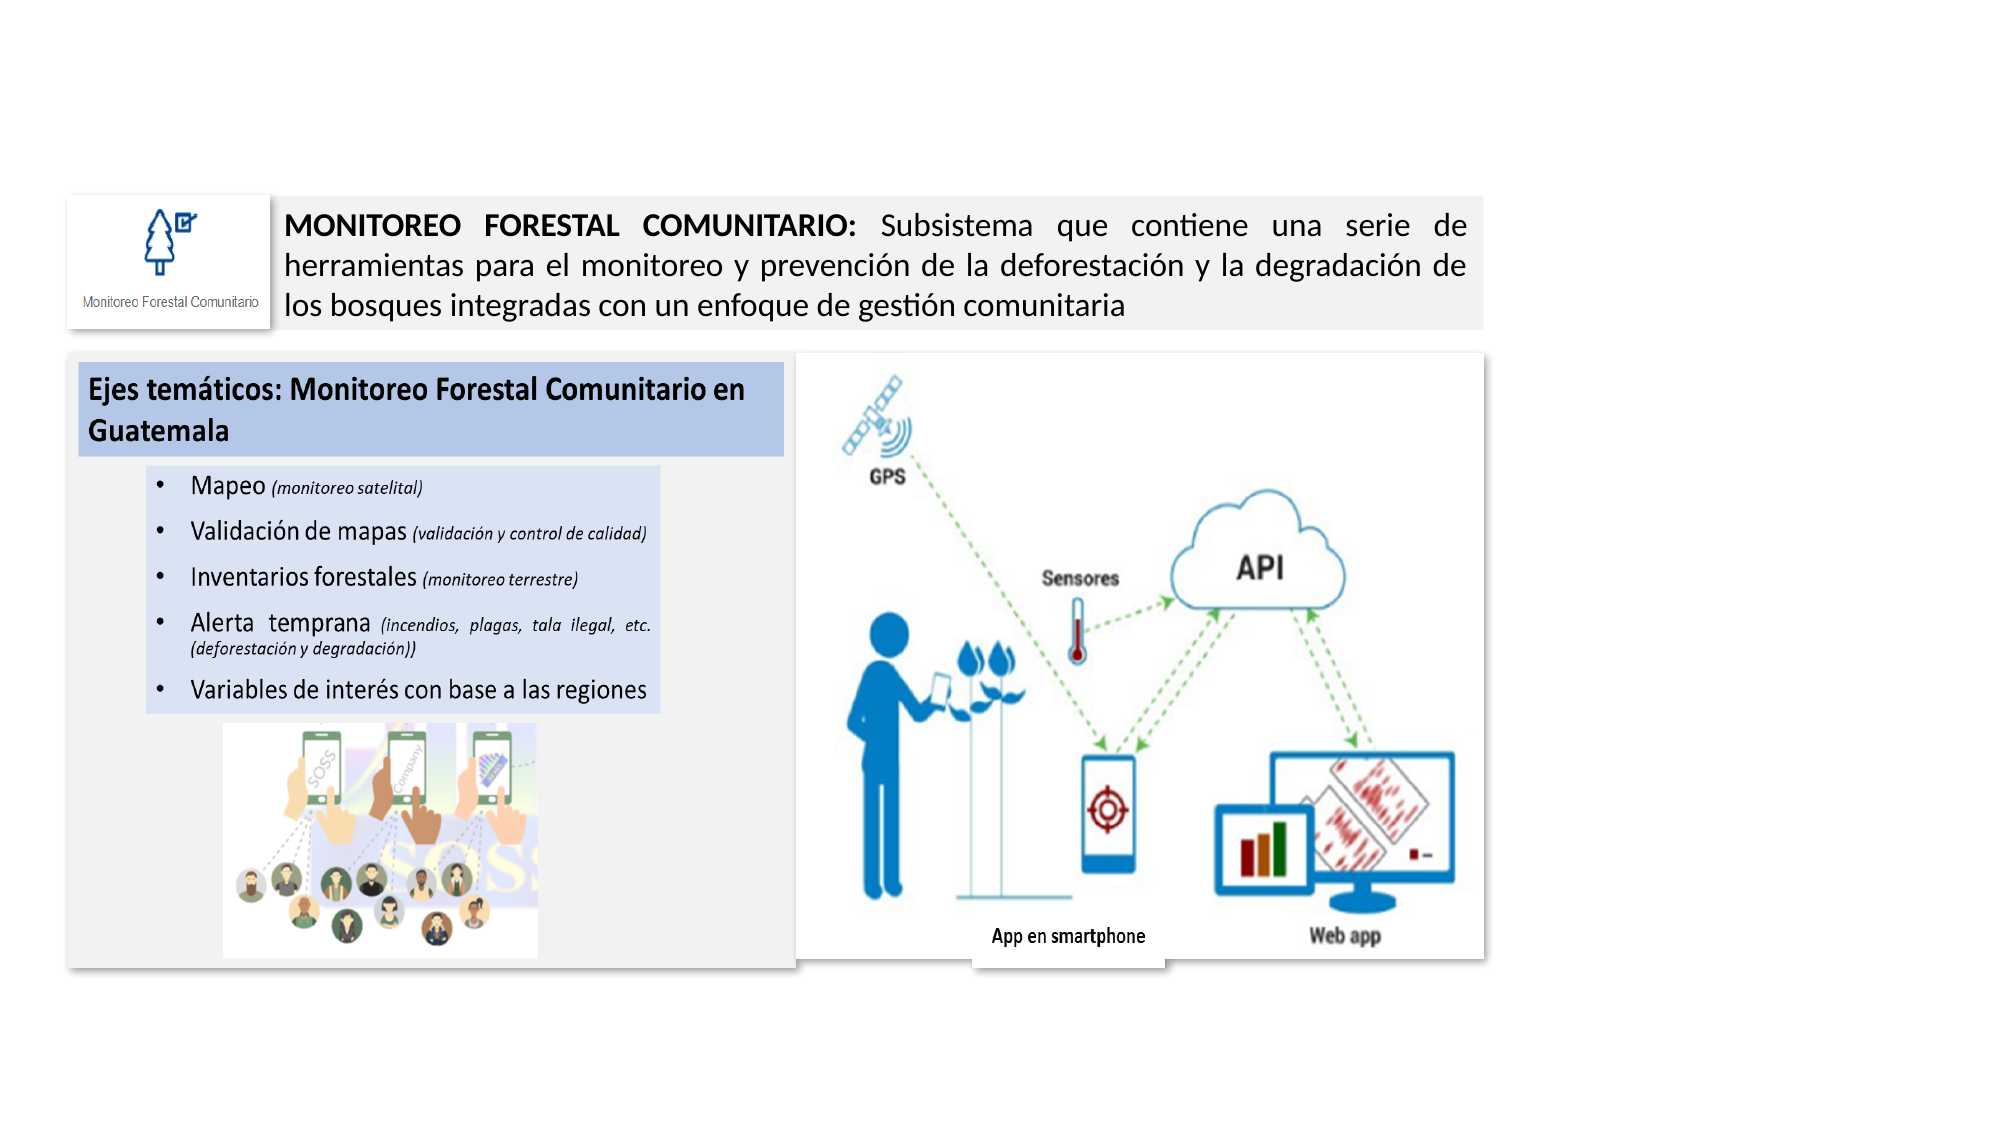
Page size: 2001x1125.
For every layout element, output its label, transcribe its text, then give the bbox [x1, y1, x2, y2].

text_box MONITOREO FORESTAL COMUNITARIO: Subsistema que contiene una serie de herramientas para el monitoreo y prevención de la deforestación y la degradación de los bosques integradas con un enfoque de gestión comunitaria [274, 195, 1484, 331]
picture [67, 195, 270, 329]
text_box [67, 353, 1484, 968]
